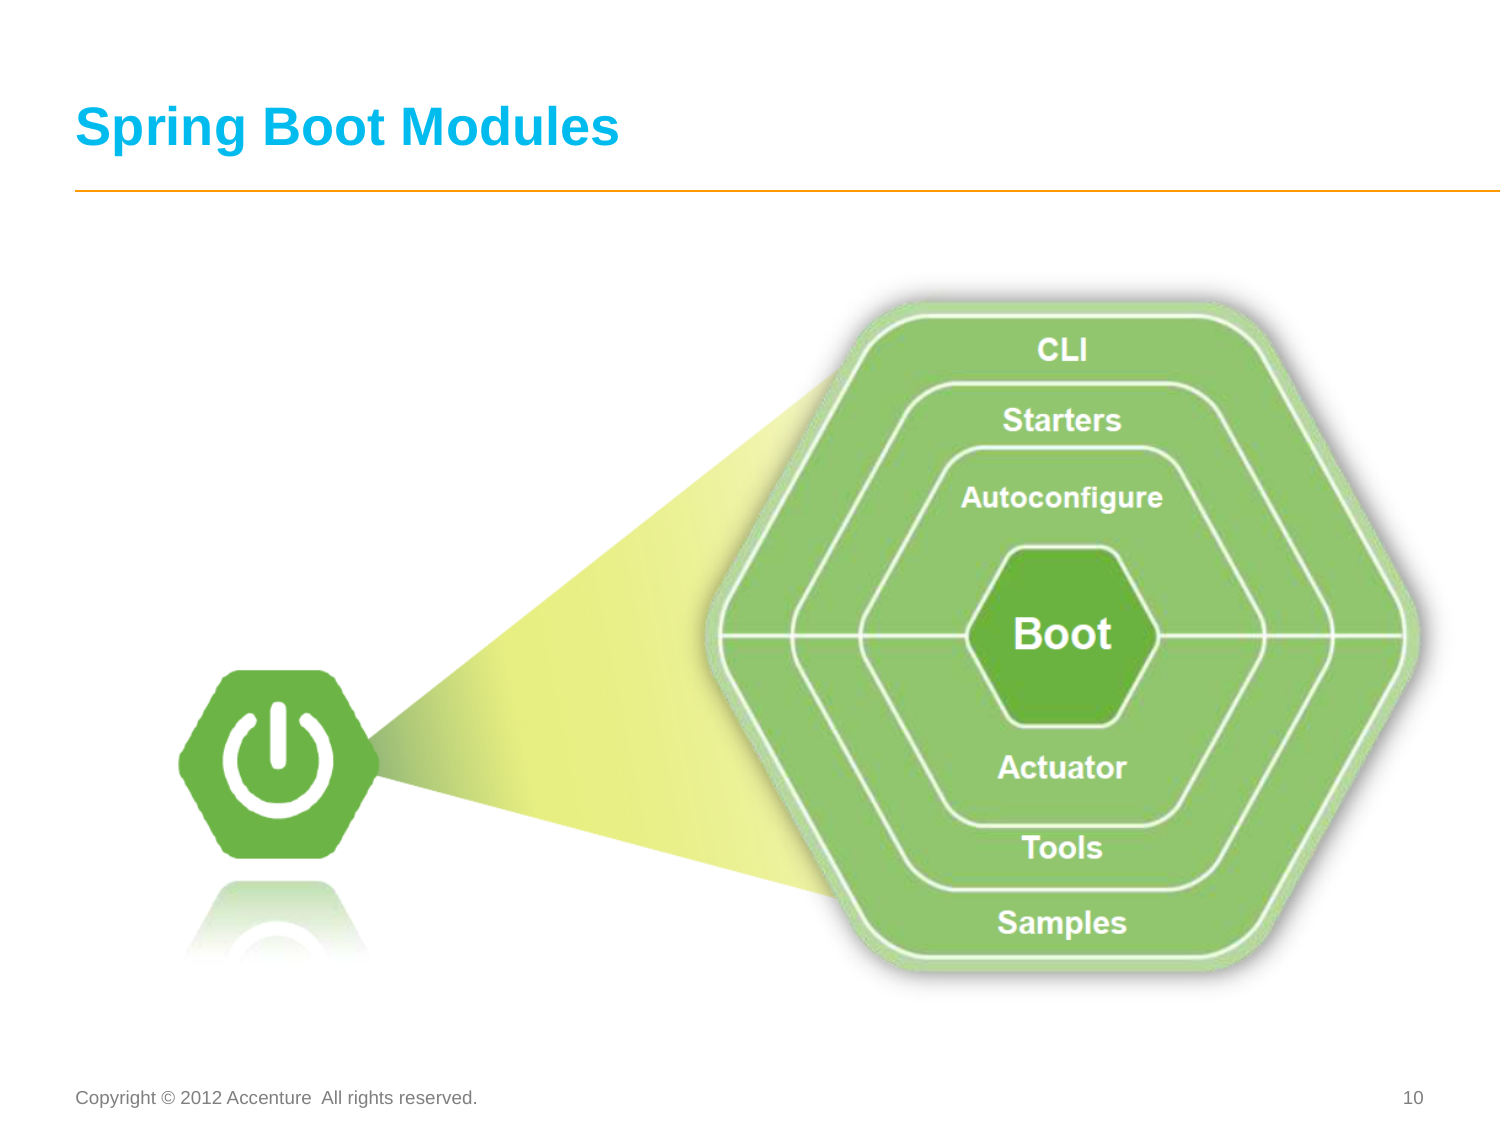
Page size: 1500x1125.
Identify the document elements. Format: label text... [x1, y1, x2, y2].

title Spring Boot Modules [75, 27, 1422, 157]
picture [112, 249, 1465, 1013]
